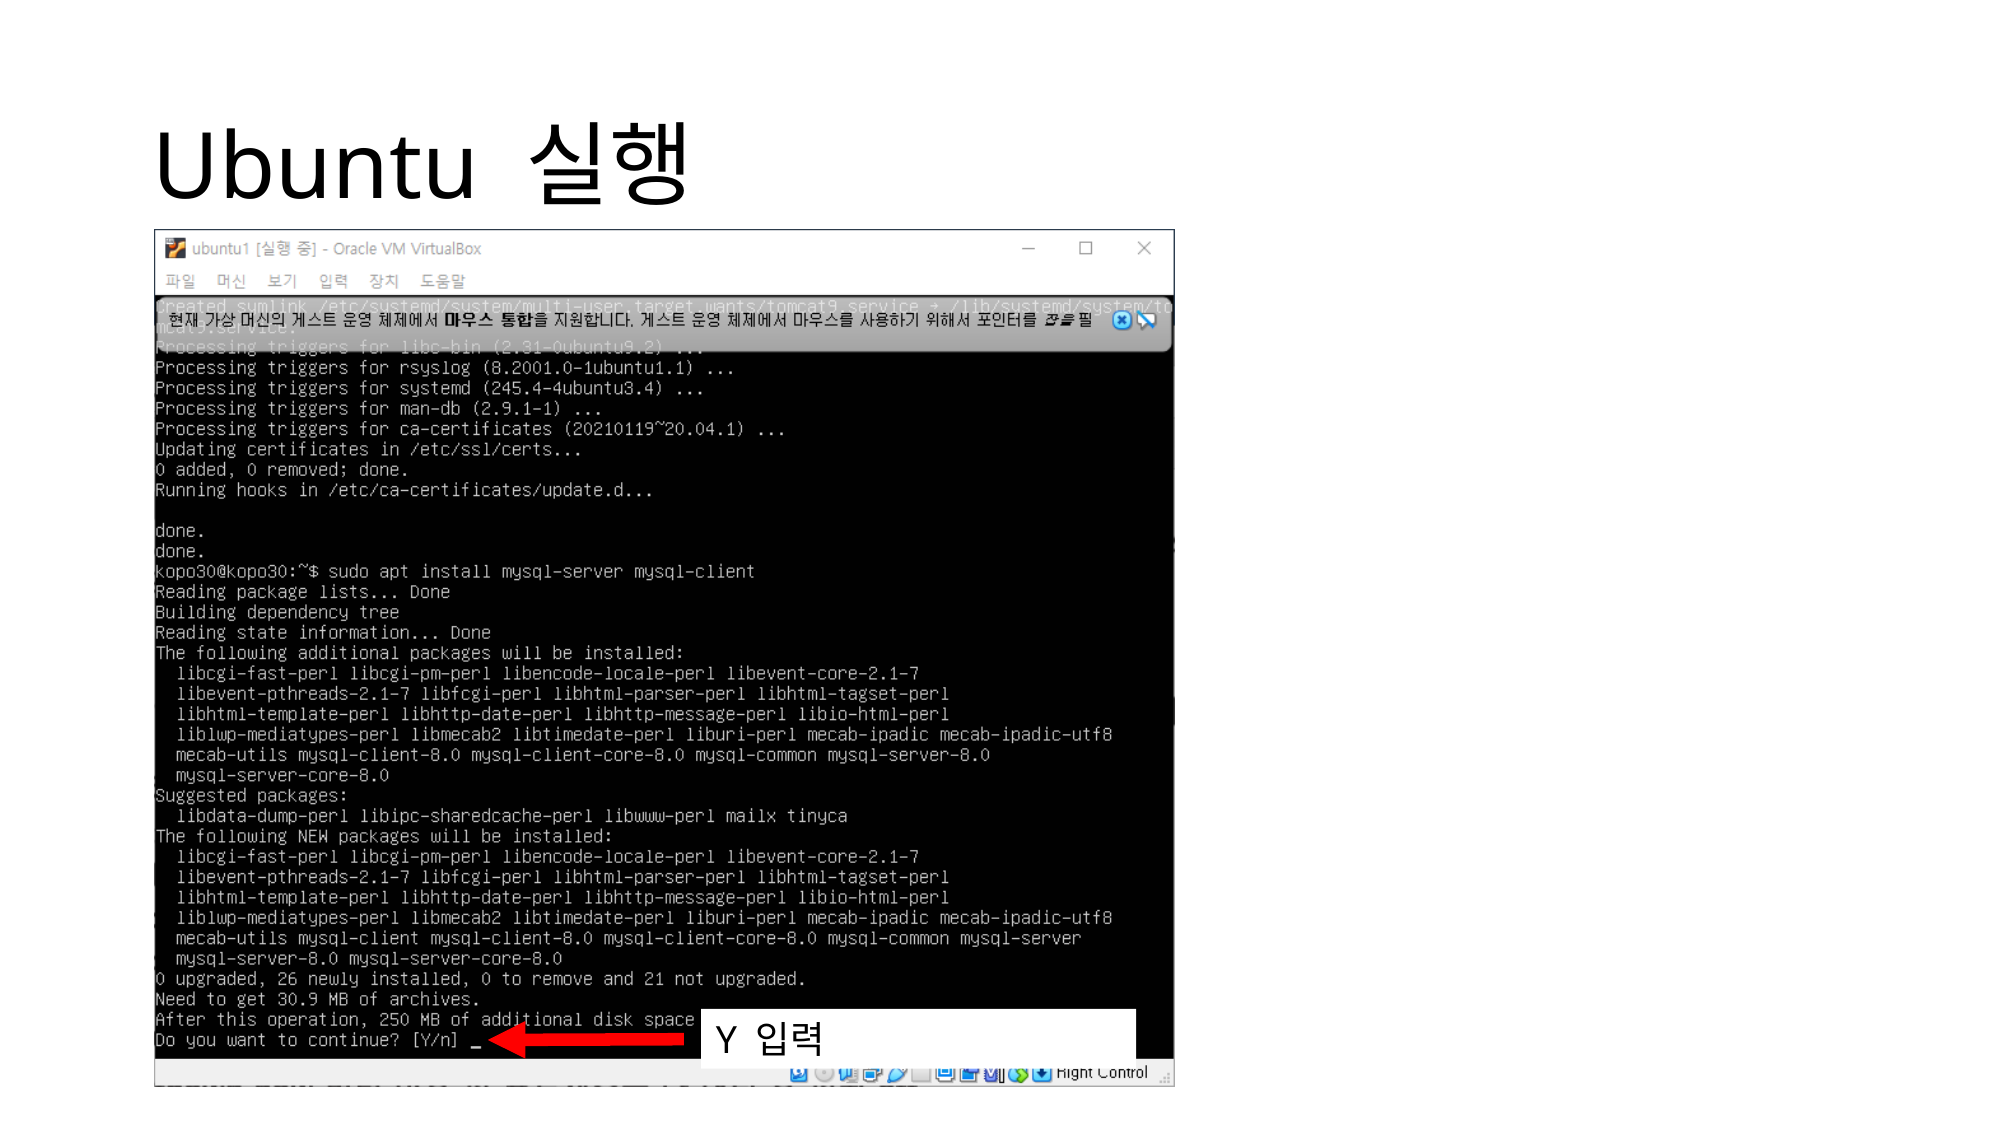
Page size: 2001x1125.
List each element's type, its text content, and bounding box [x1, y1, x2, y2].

picture [154, 229, 1175, 1088]
title Ubuntu 실행 [137, 59, 1863, 278]
